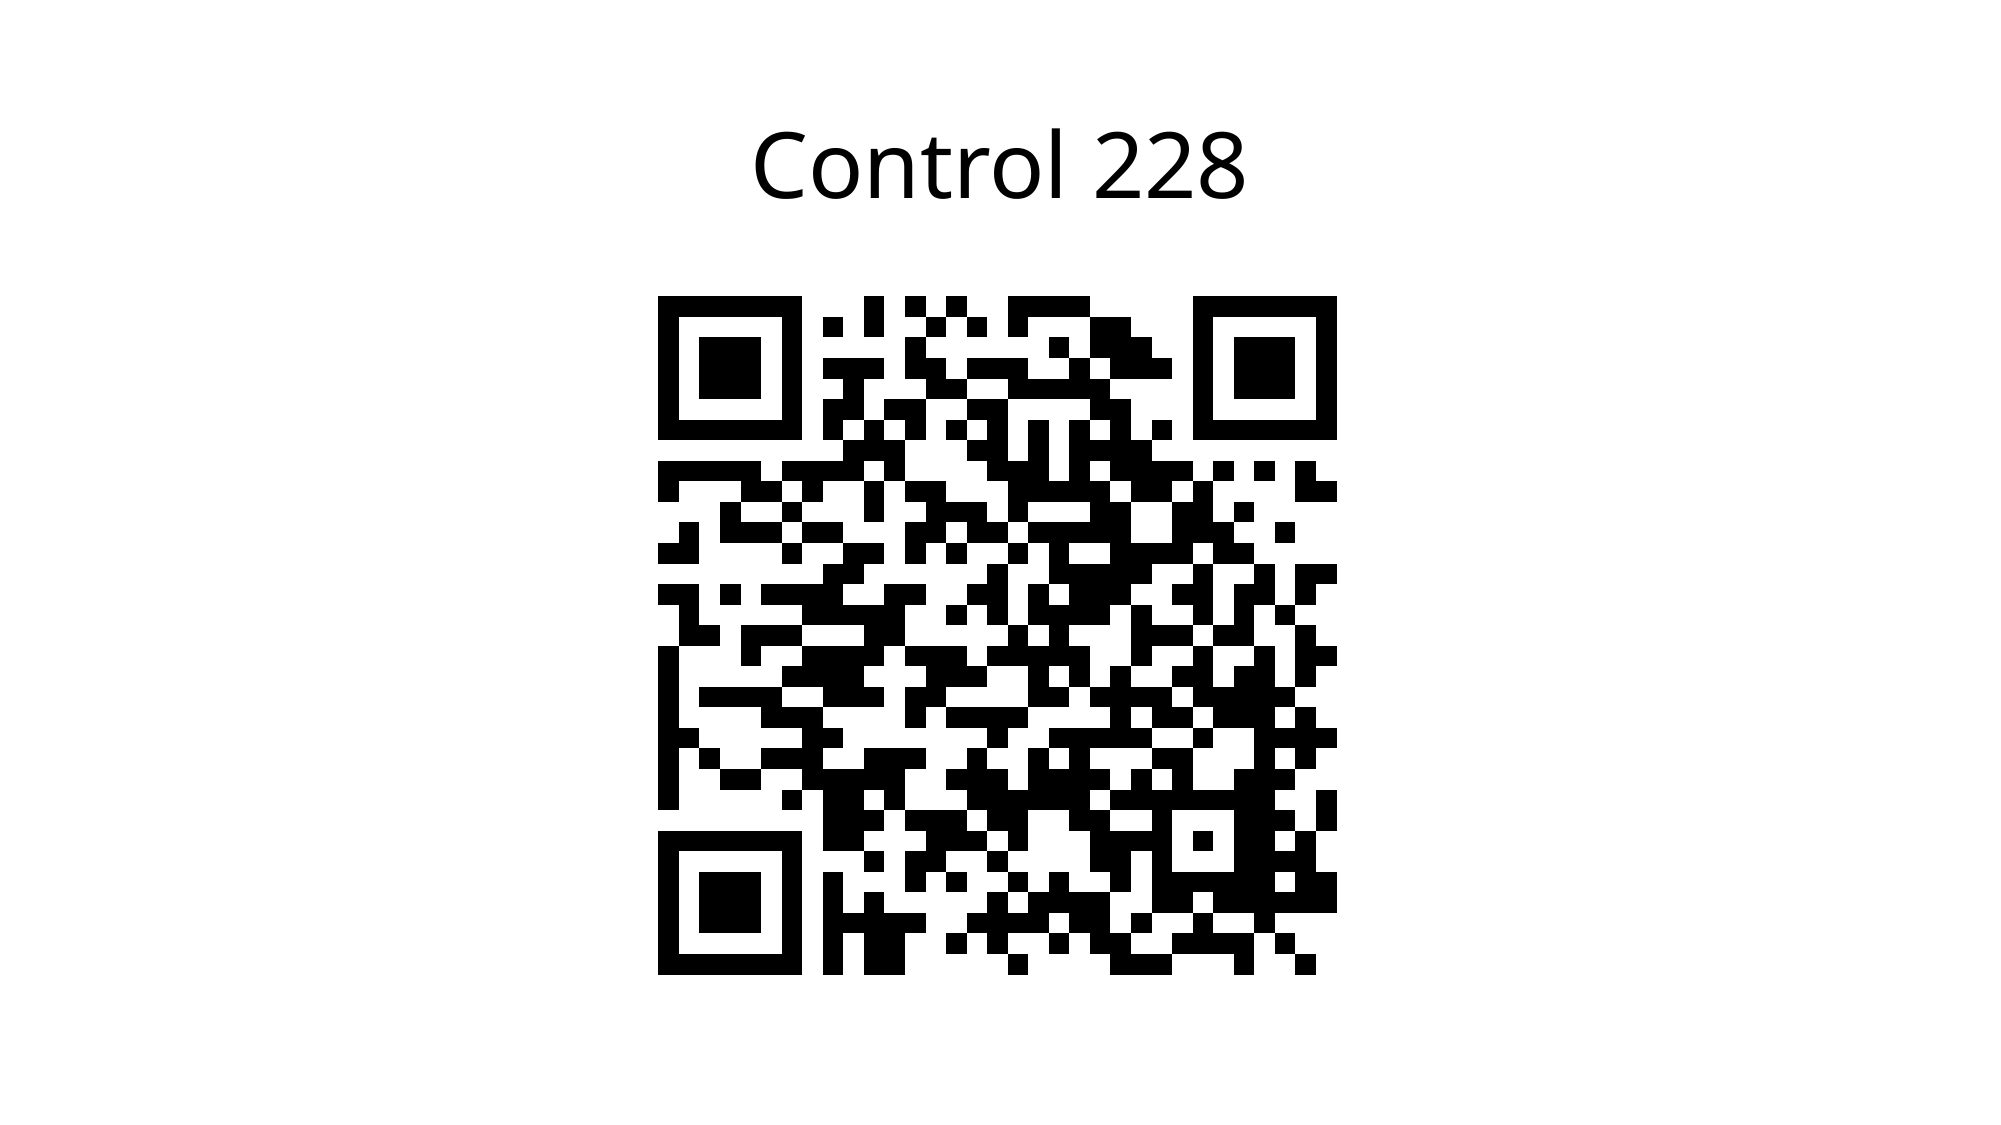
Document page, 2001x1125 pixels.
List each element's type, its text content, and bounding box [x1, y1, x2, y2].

title Control 228 [137, 59, 1863, 278]
picture [589, 227, 1411, 1049]
